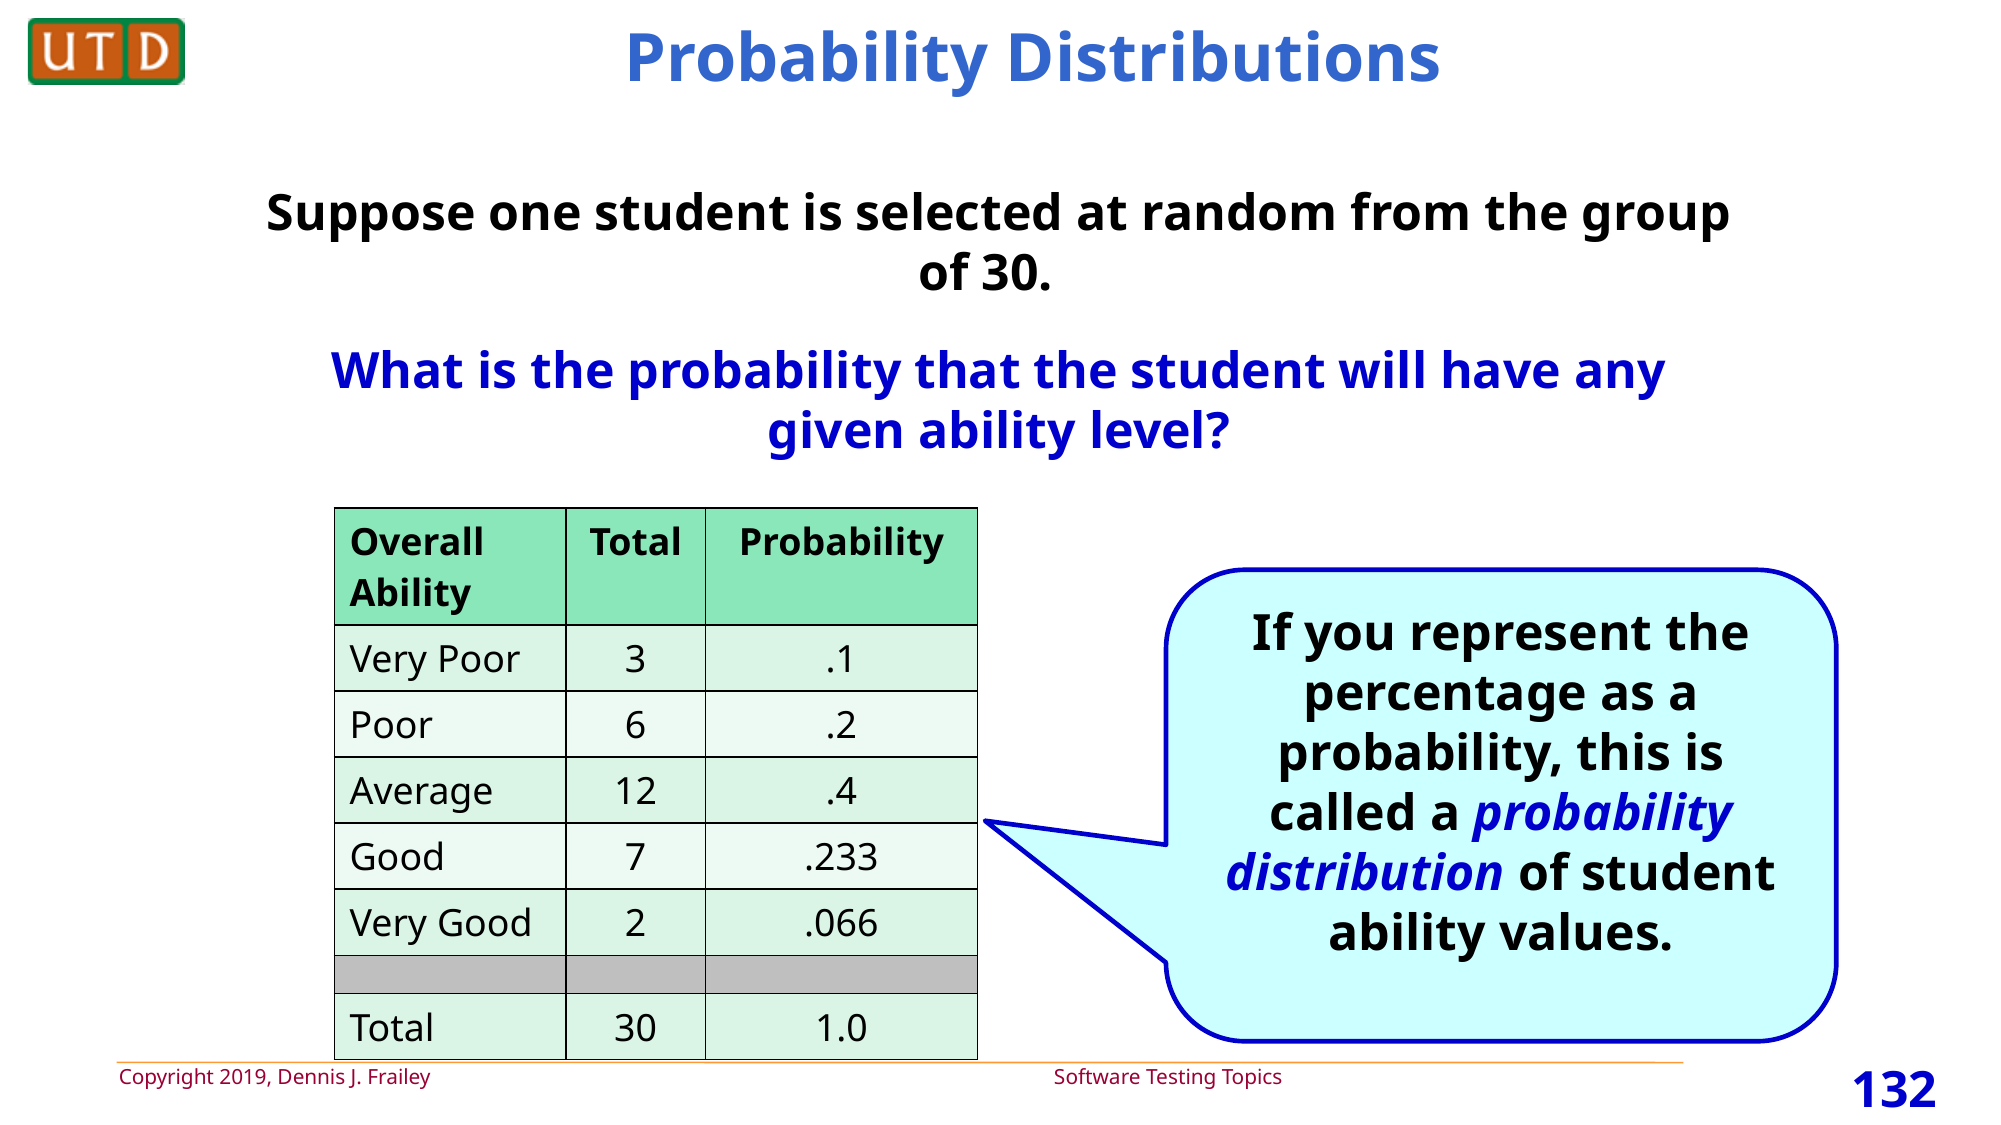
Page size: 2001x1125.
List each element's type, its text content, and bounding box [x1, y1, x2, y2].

table_cell 1.0 [706, 994, 977, 1059]
table_cell .233 [706, 824, 977, 888]
table_cell Very Poor [335, 626, 565, 690]
table_cell Average [335, 758, 565, 822]
table_header Overall Ability [335, 509, 565, 624]
table_cell [706, 956, 977, 993]
table_cell [335, 956, 565, 993]
table_header Probability [706, 509, 977, 624]
table_cell Total [335, 994, 565, 1059]
table_cell Very Good [335, 890, 565, 955]
list Suppose one student is selected at random from the group of 30. What is the probability that the student will have any given ability level? [247, 173, 1752, 482]
table_cell 30 [567, 994, 705, 1059]
table_cell 6 [567, 692, 705, 756]
table_cell 12 [567, 758, 705, 822]
text_box If you represent the percentage as a probability, this is called a probability distribution of student ability values. [984, 569, 1837, 1042]
table_header Total [567, 509, 705, 624]
table_cell .1 [706, 626, 977, 690]
table_cell Good [335, 824, 565, 888]
title Probability Distributions [143, 0, 1924, 111]
table_cell Poor [335, 692, 565, 756]
picture [27, 18, 143, 85]
table_cell [567, 956, 705, 993]
table_cell .2 [706, 692, 977, 756]
table_cell 7 [567, 824, 705, 888]
table_cell .4 [706, 758, 977, 822]
table_cell 3 [567, 626, 705, 690]
table_cell 2 [567, 890, 705, 955]
table_cell .066 [706, 890, 977, 955]
